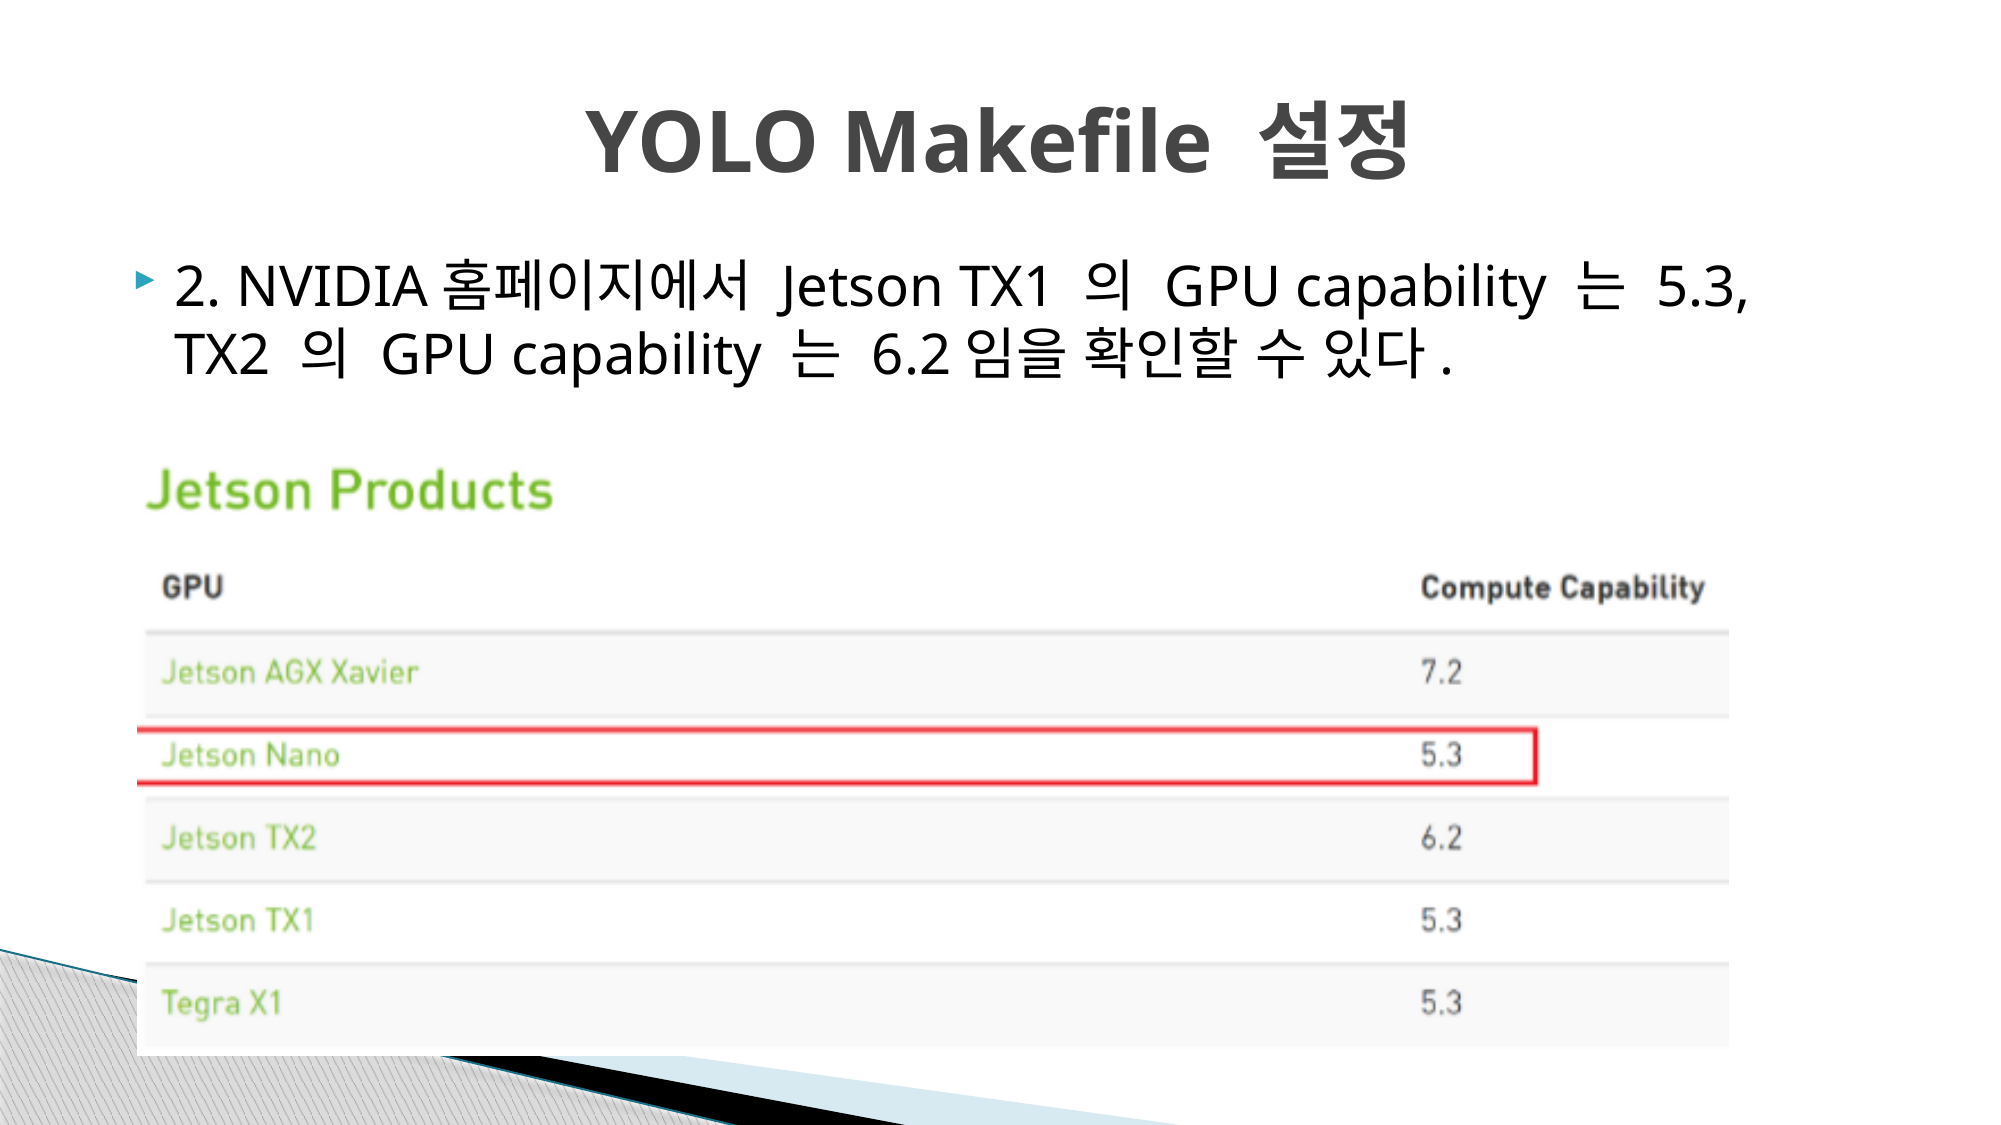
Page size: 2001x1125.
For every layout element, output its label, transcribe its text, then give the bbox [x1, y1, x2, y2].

list 2. NVIDIA홈페이지에서 Jetson TX1 의 GPU capability 는 5.3, TX2 의 GPU capability 는 6.2임을 확인할 수 있다. [99, 243, 1900, 986]
title YOLO Makefile 설정 [99, 45, 1900, 233]
picture [137, 446, 1730, 1056]
